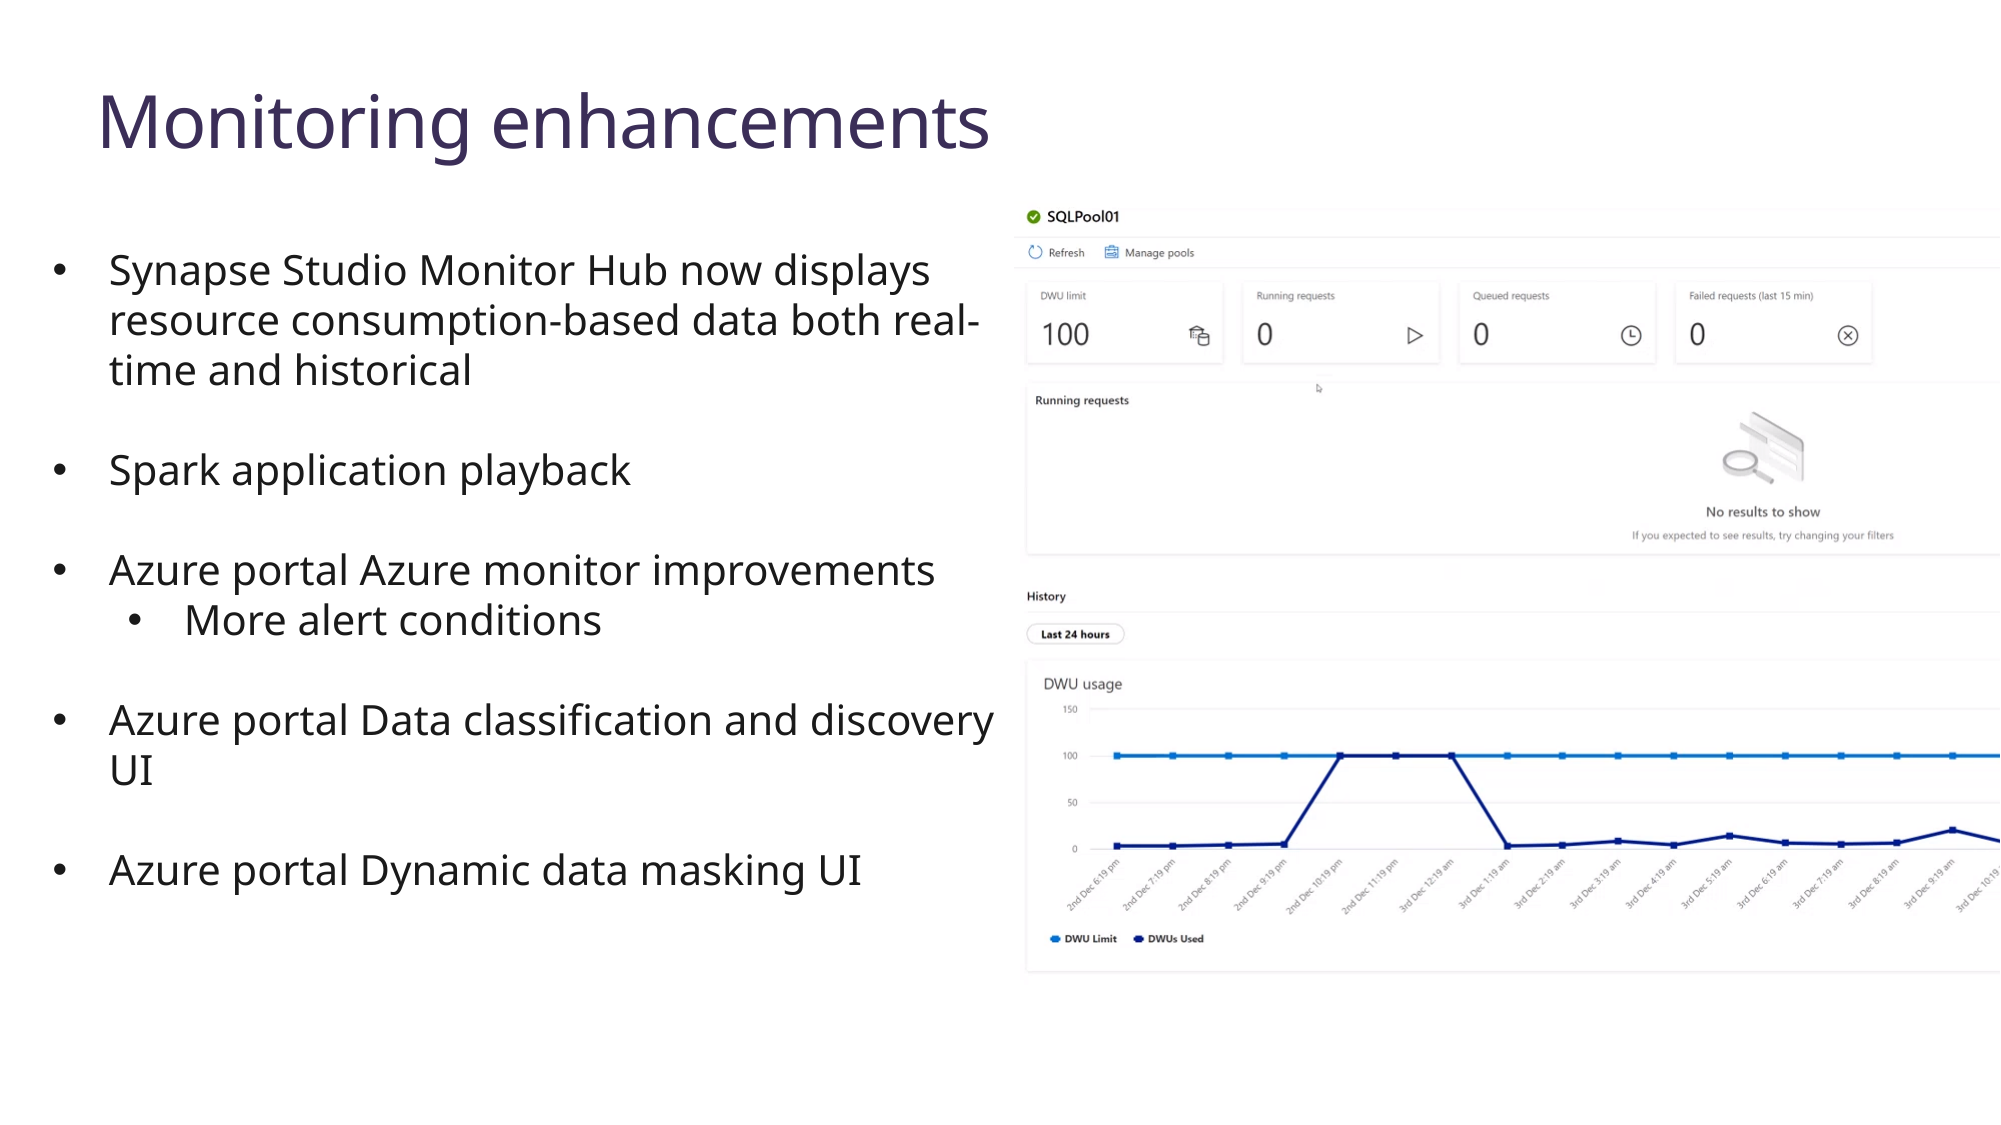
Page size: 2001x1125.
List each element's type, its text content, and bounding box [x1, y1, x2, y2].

picture [1014, 201, 2000, 986]
title Monitoring enhancements [96, 75, 1904, 166]
text_box Synapse Studio Monitor Hub now displays resource consumption-based data both real-time and historical Spark application playback Azure portal Azure monitor improvements More alert conditions Azure portal Data classification and discovery UI Azure portal Dynamic data masking UI [52, 243, 1038, 1095]
